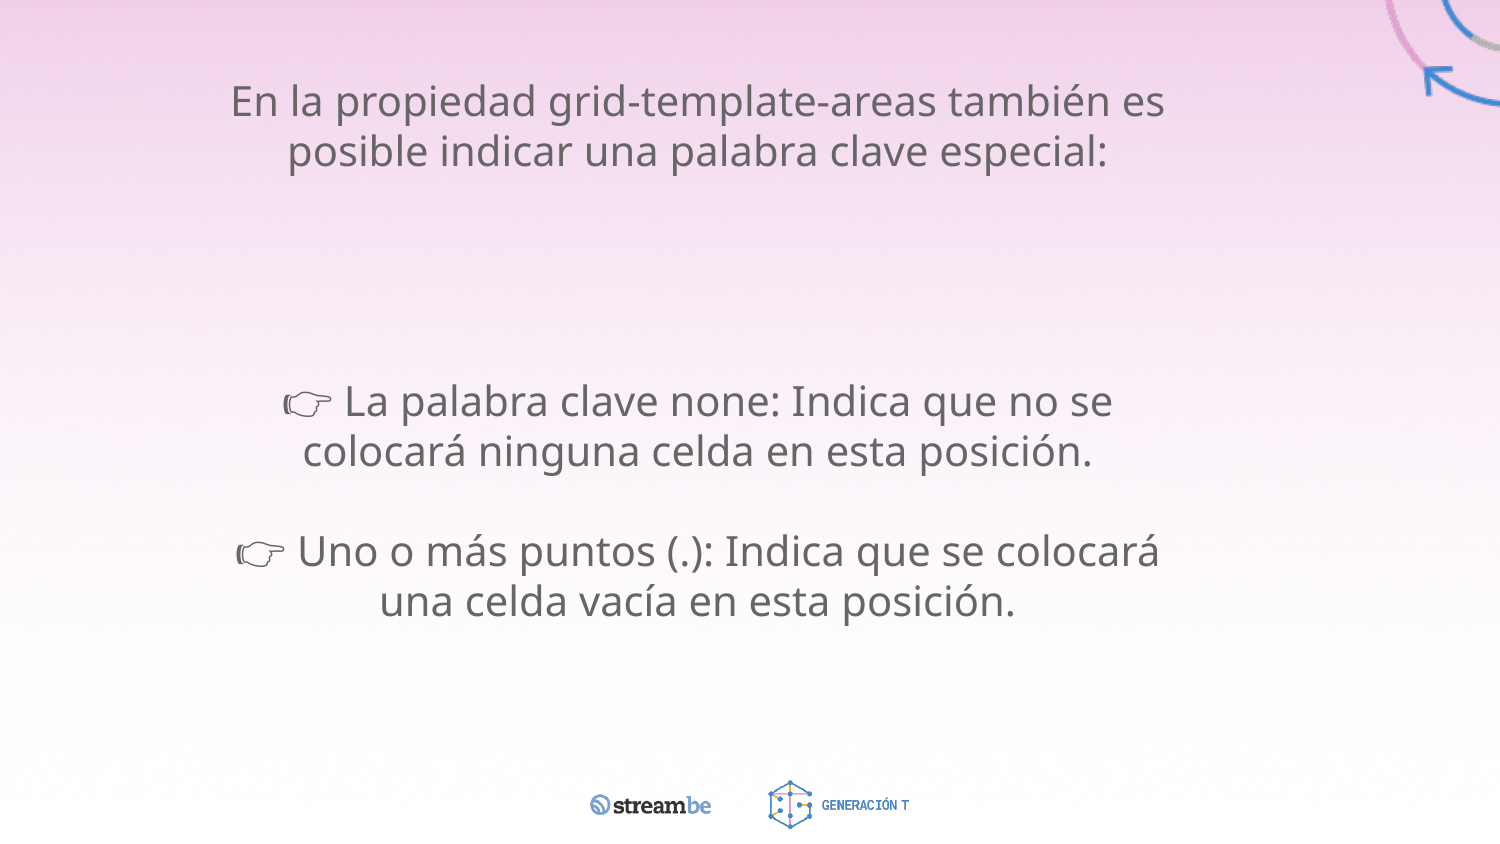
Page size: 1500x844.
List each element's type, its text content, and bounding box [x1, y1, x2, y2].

picture [0, 0, 1500, 844]
text_box En la propiedad grid-template-areas también es posible indicar una palabra clave especial: 👉 La palabra clave none: Indica que no se colocará ninguna celda en esta posición. 👉 Uno o más puntos (.): Indica que se colocará una celda vacía en esta posición. [181, 67, 1214, 703]
